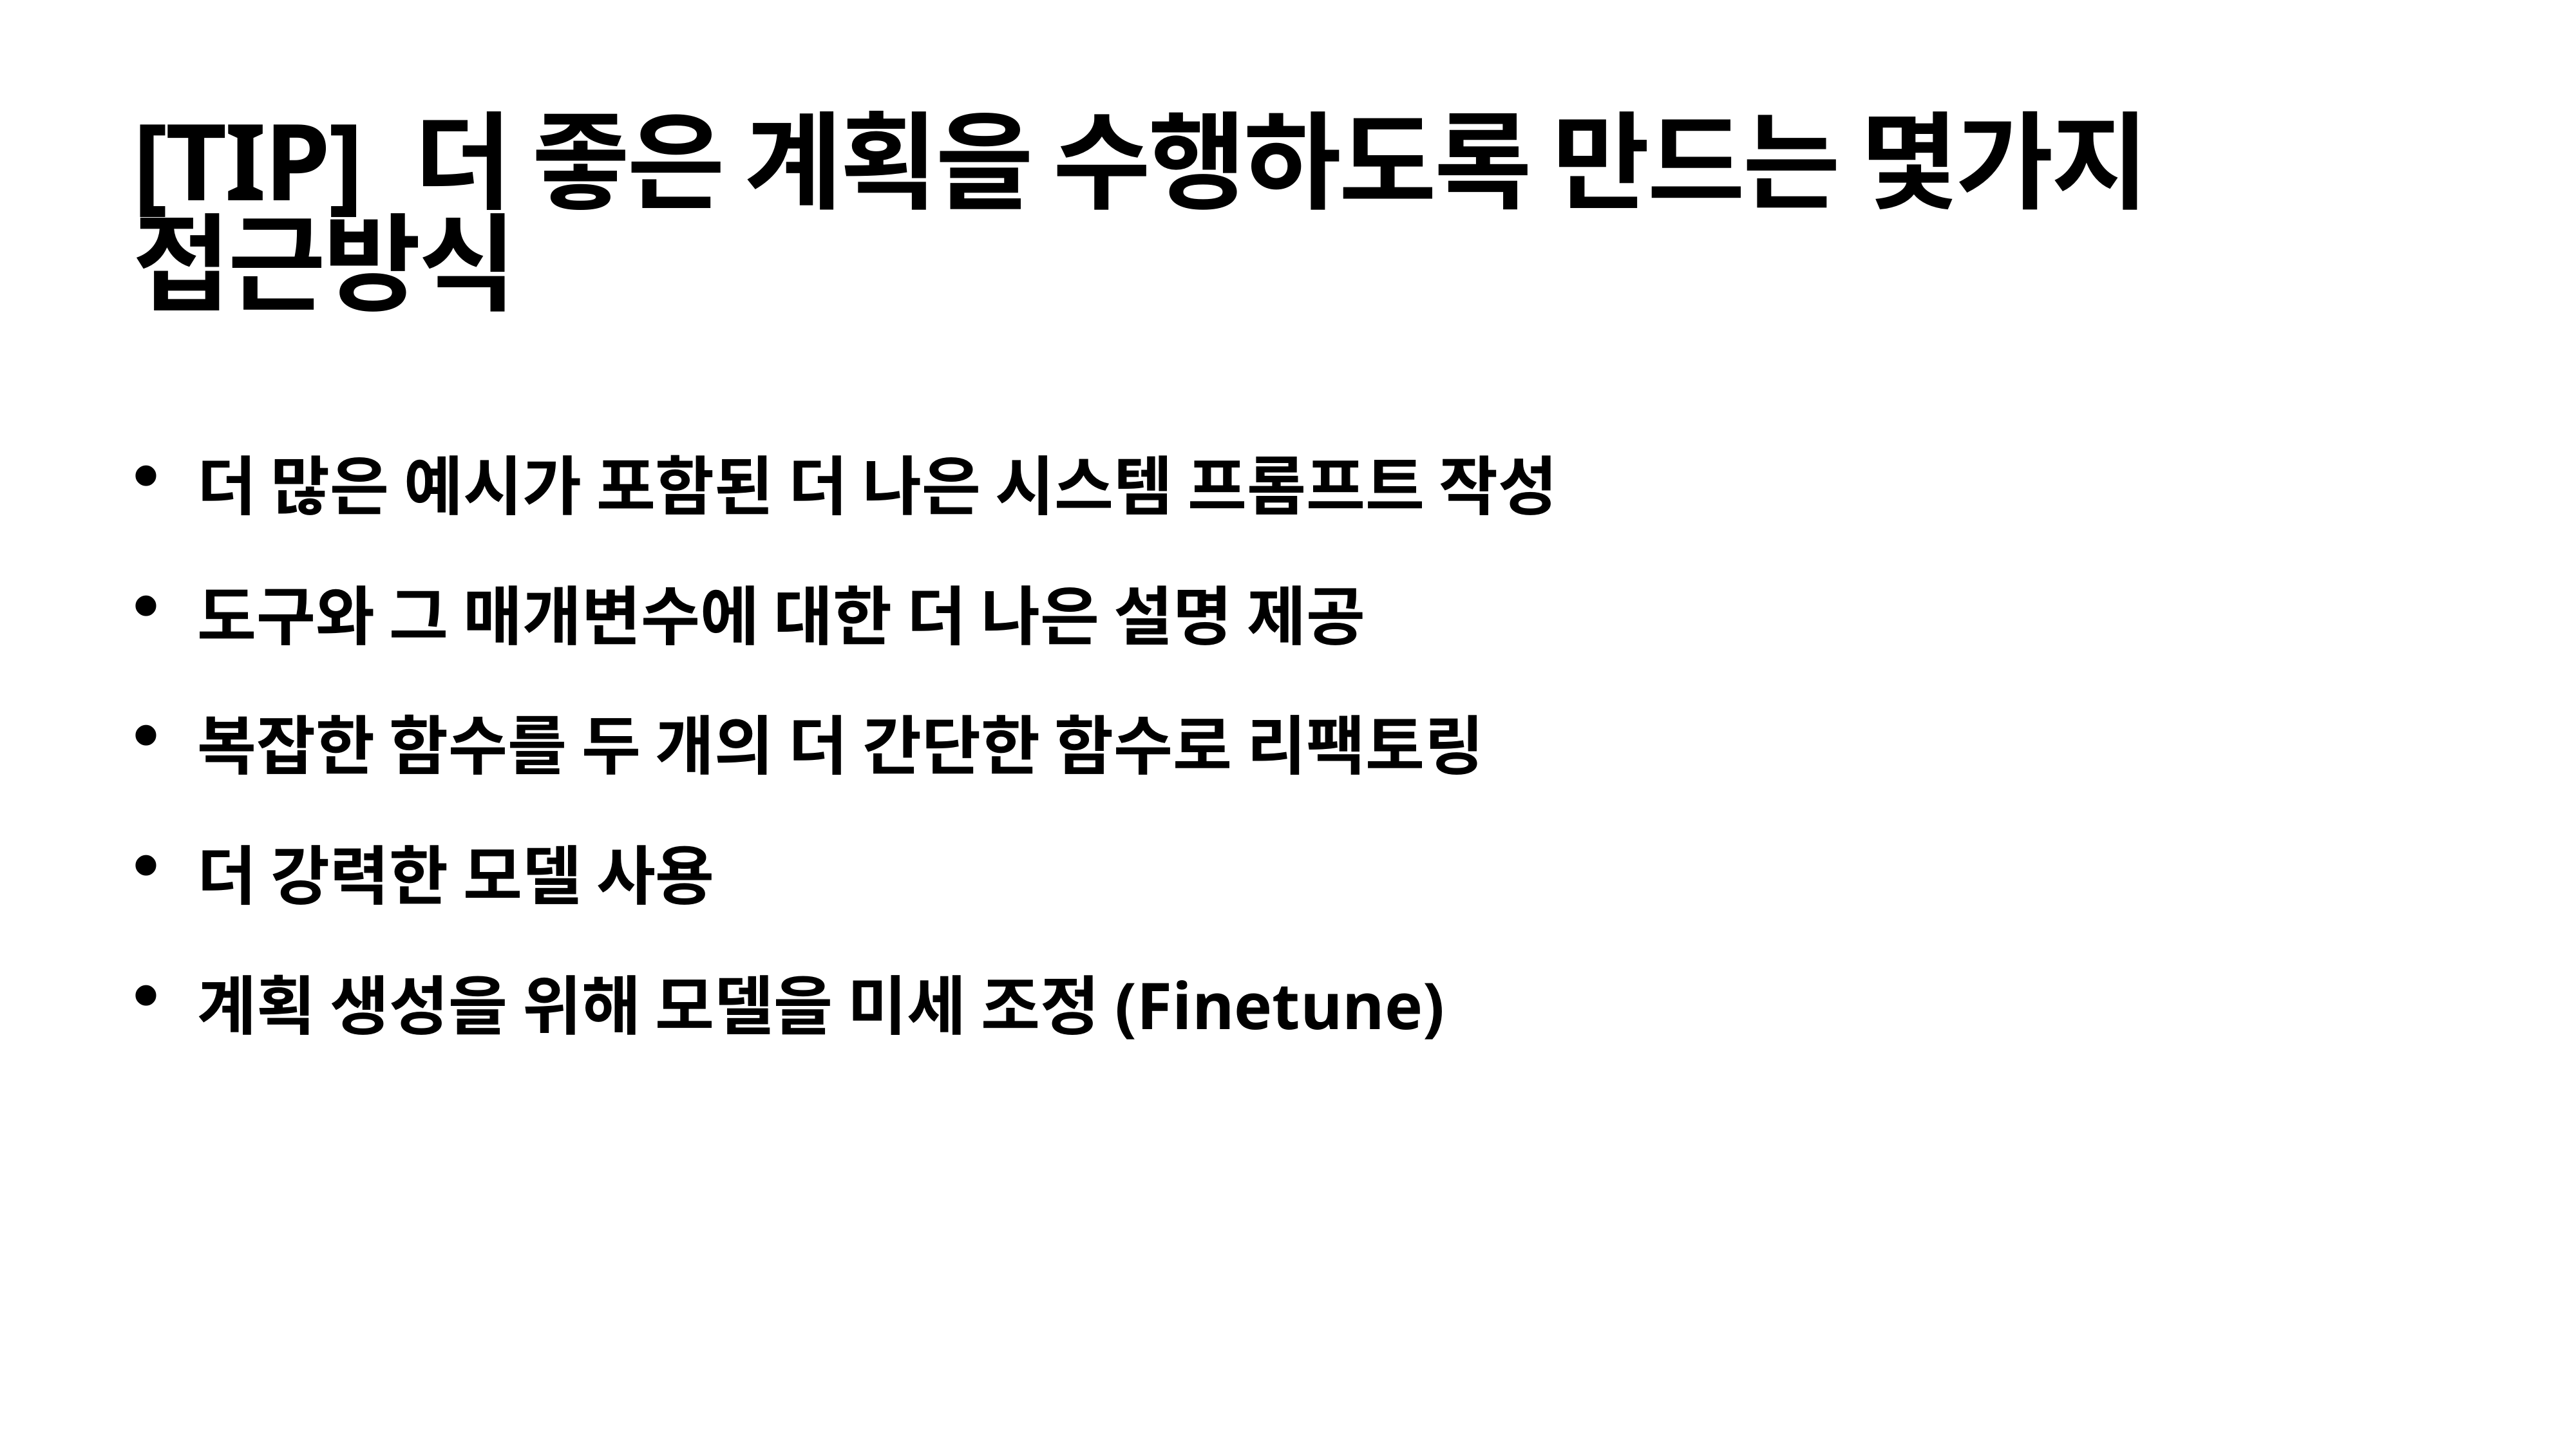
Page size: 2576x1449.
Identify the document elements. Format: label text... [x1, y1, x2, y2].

list 더 많은 예시가 포함된 더 나은 시스템 프롬프트 작성 도구와 그 매개변수에 대한 더 나은 설명 제공 복잡한 함수를 두 개의 더 간단한 함수로 리팩토링 더 강력한 모델 사용 계획 생성을 위해 모델을 미세 조정(Finetune) [127, 448, 2449, 1321]
title [TIP] 더 좋은 계획을 수행하도록 만드는 몇가지 접근방식 [127, 113, 2449, 266]
